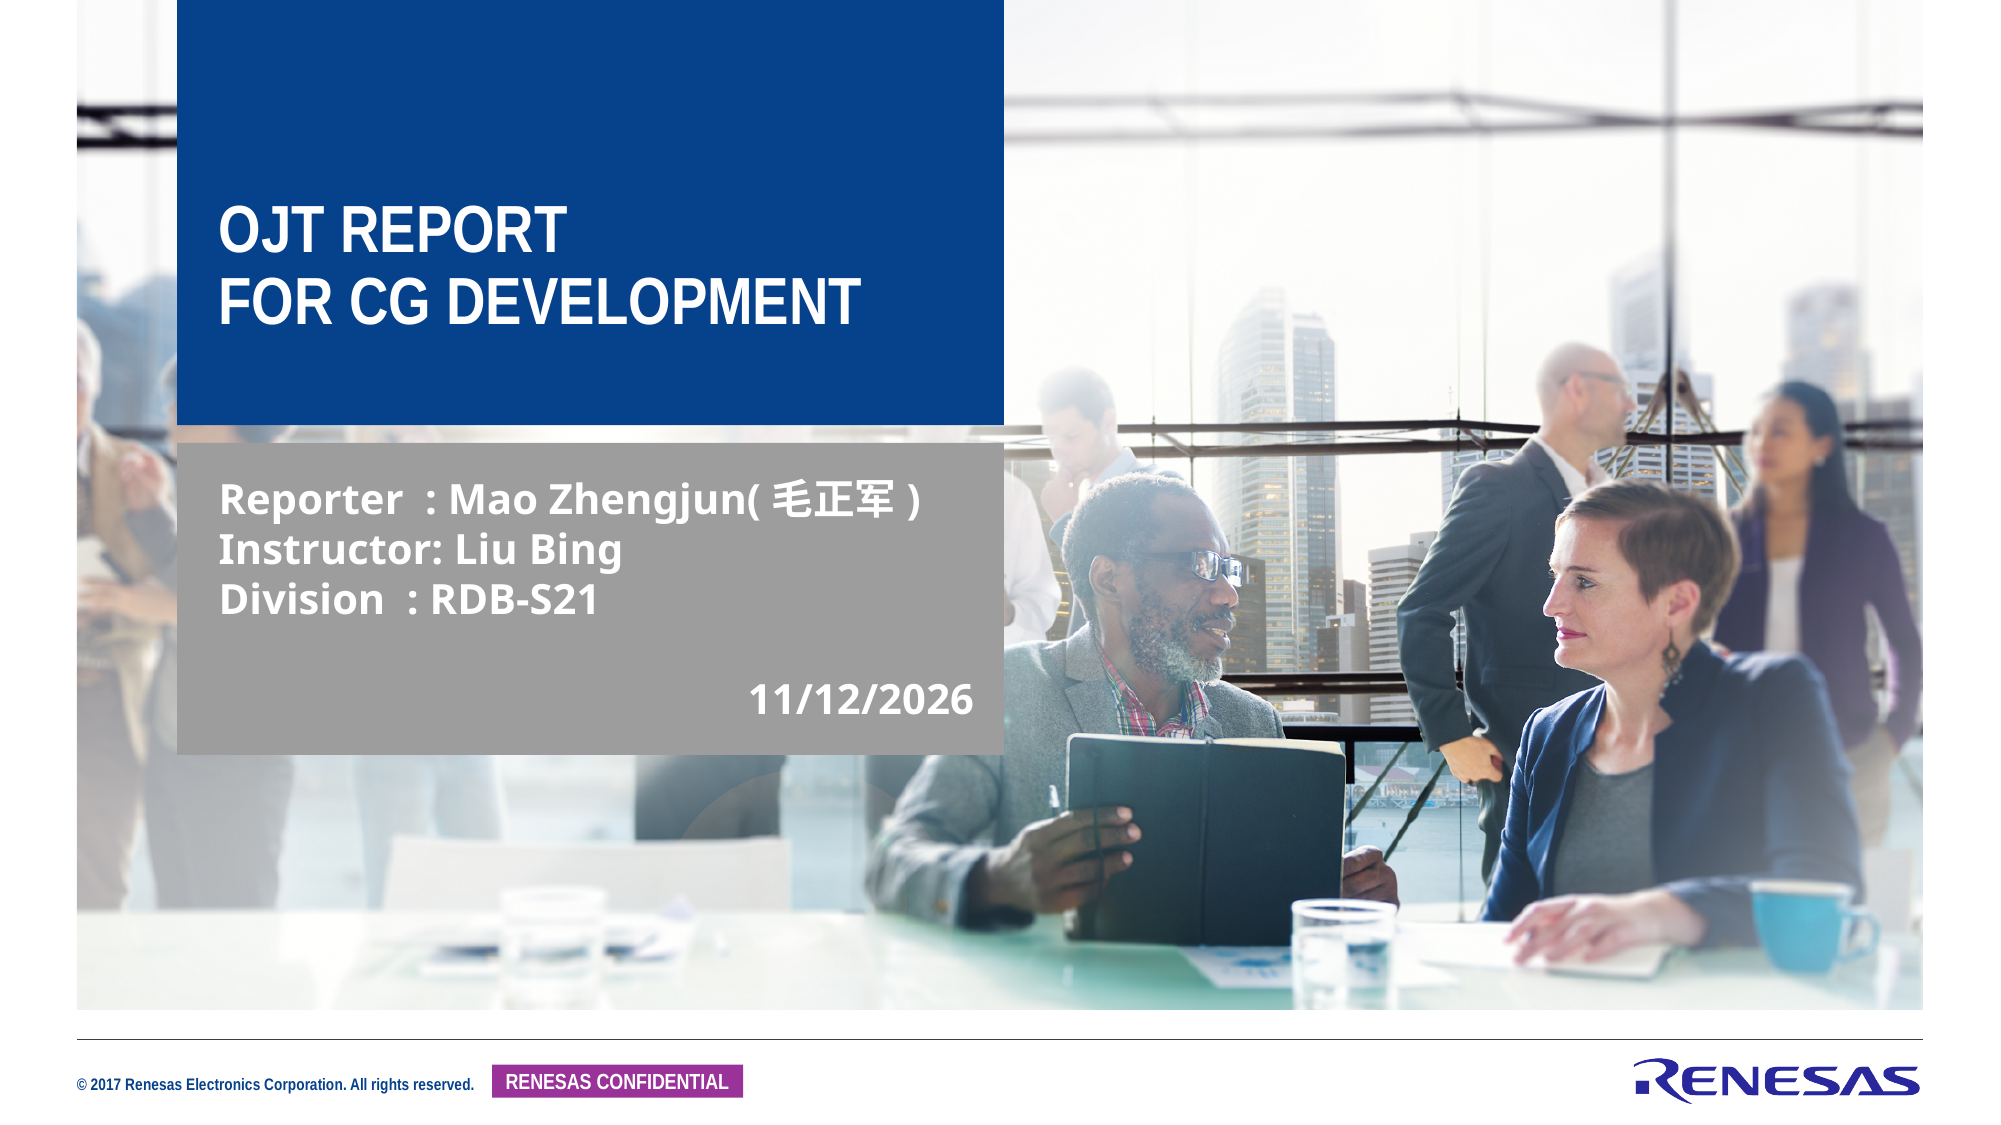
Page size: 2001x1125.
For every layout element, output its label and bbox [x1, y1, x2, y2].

picture [76, 0, 1923, 1010]
picture [1631, 1056, 1923, 1106]
